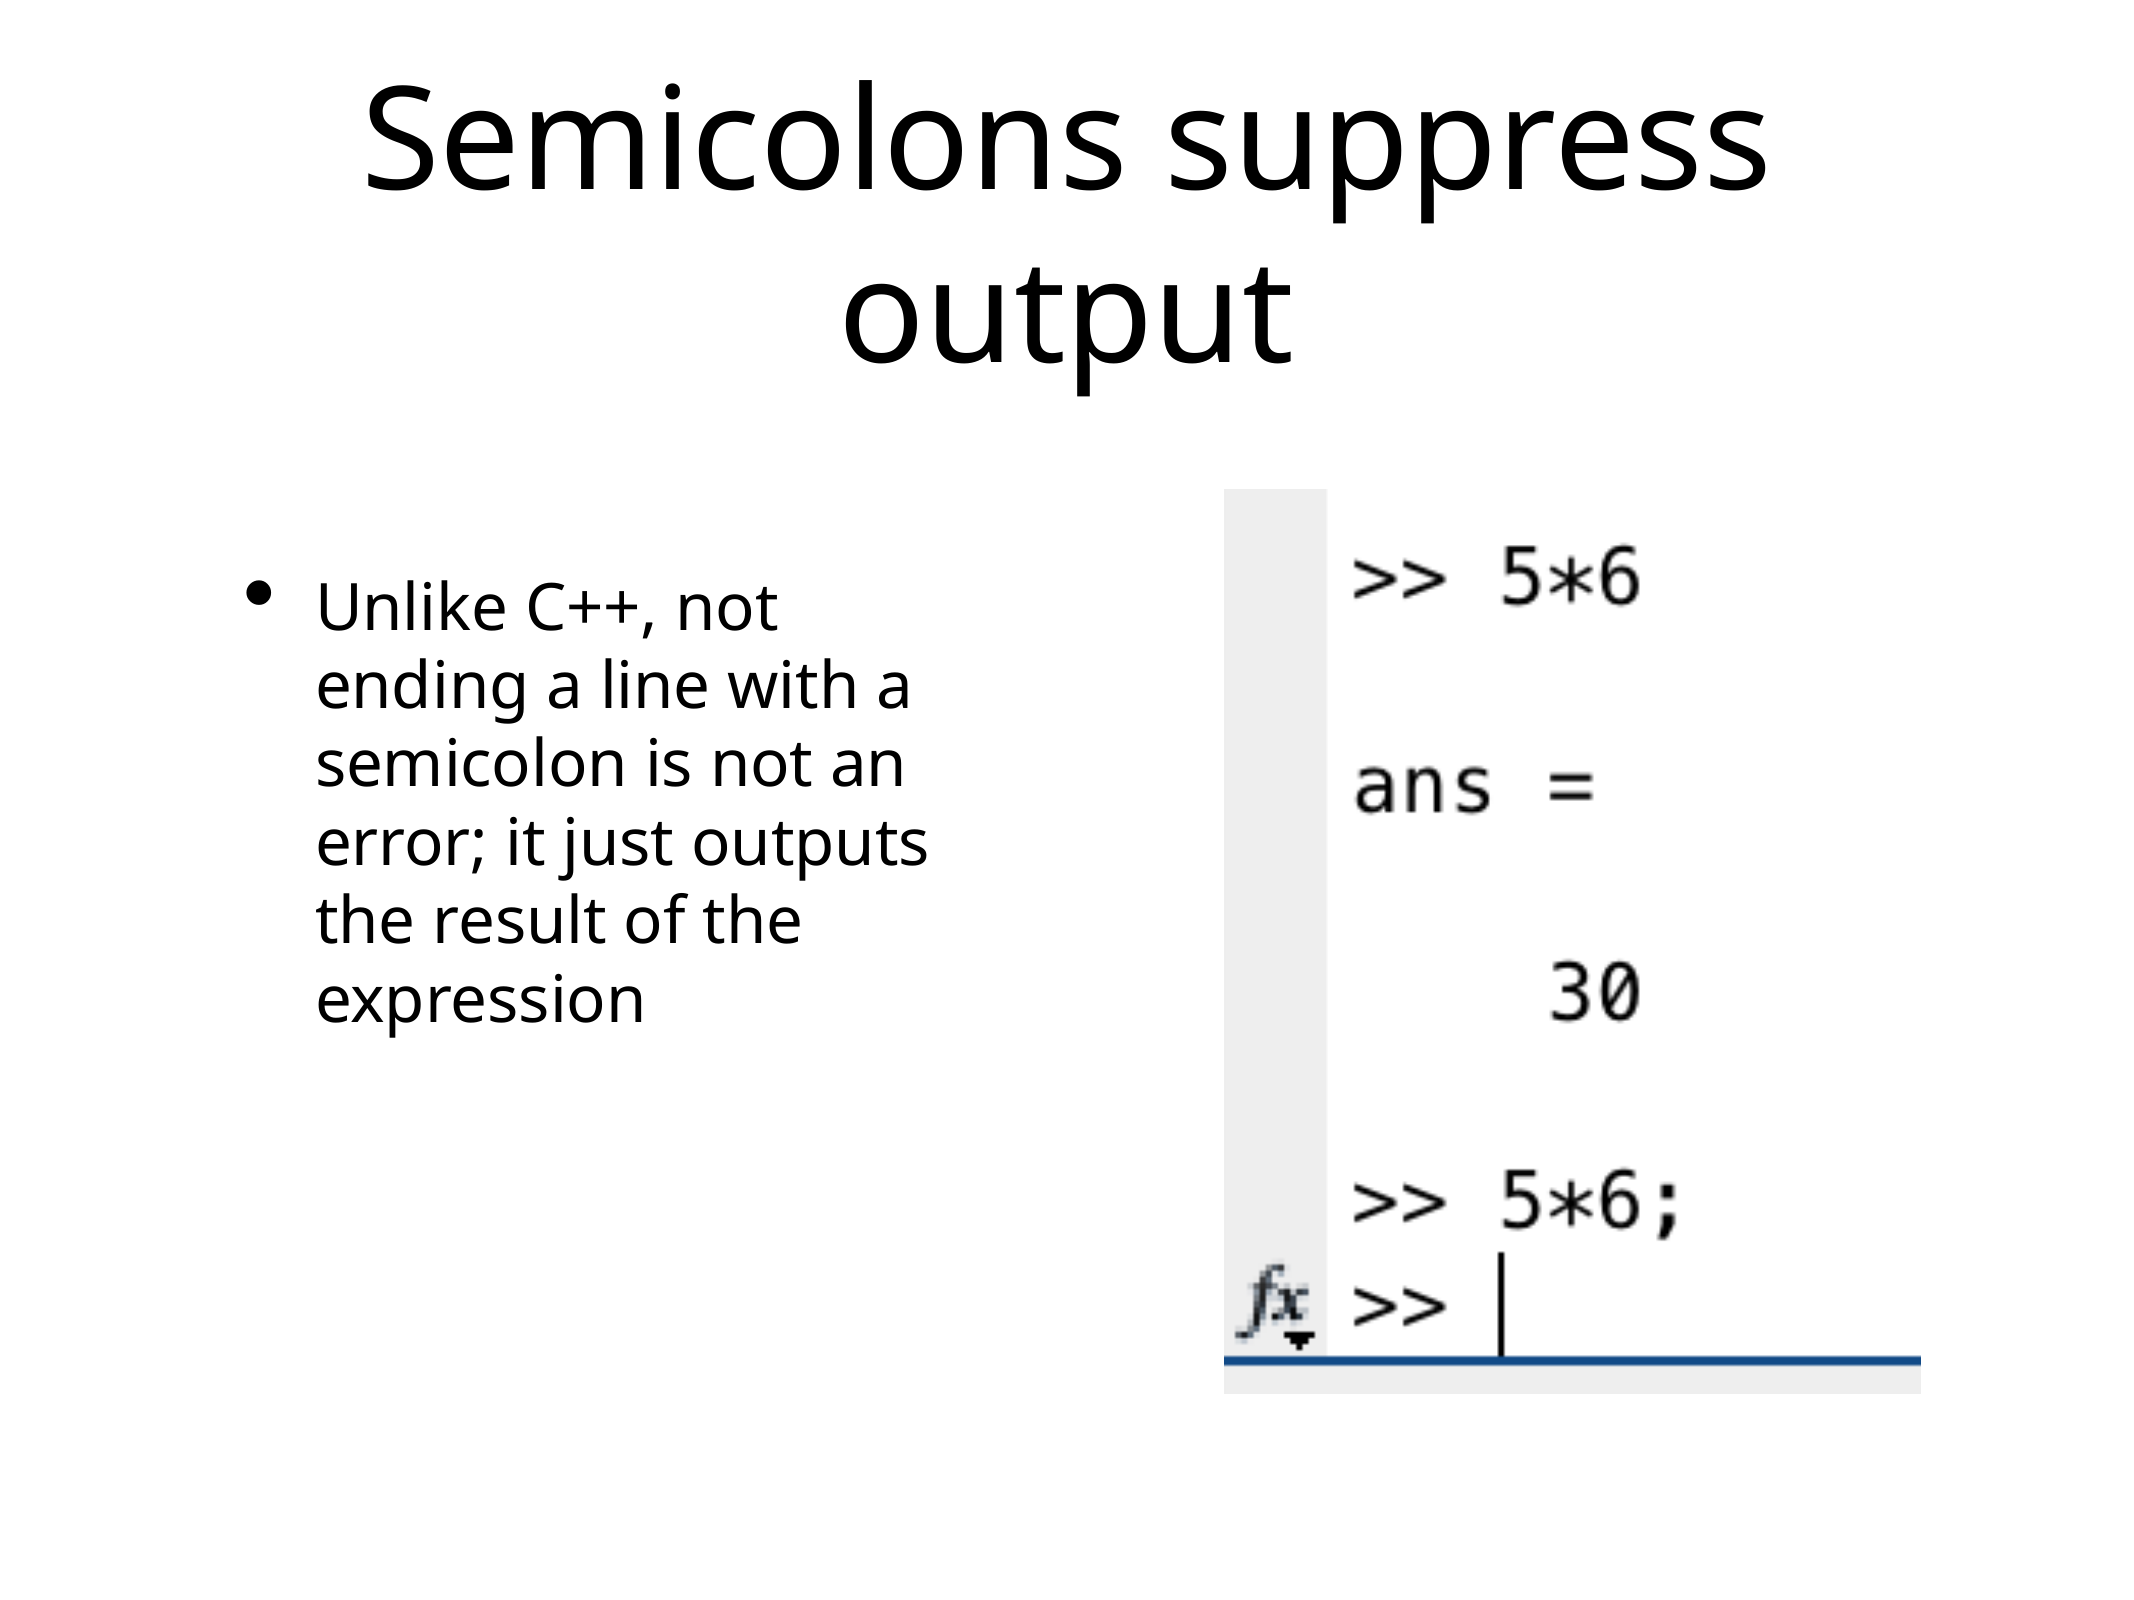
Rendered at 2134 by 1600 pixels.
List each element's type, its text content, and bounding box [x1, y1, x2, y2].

title Semicolons suppress output [155, 41, 1978, 397]
picture [1224, 489, 1922, 1395]
list Unlike C++, not ending a line with a semicolon is not an error; it just outputs the result of the expression [234, 532, 1016, 1068]
